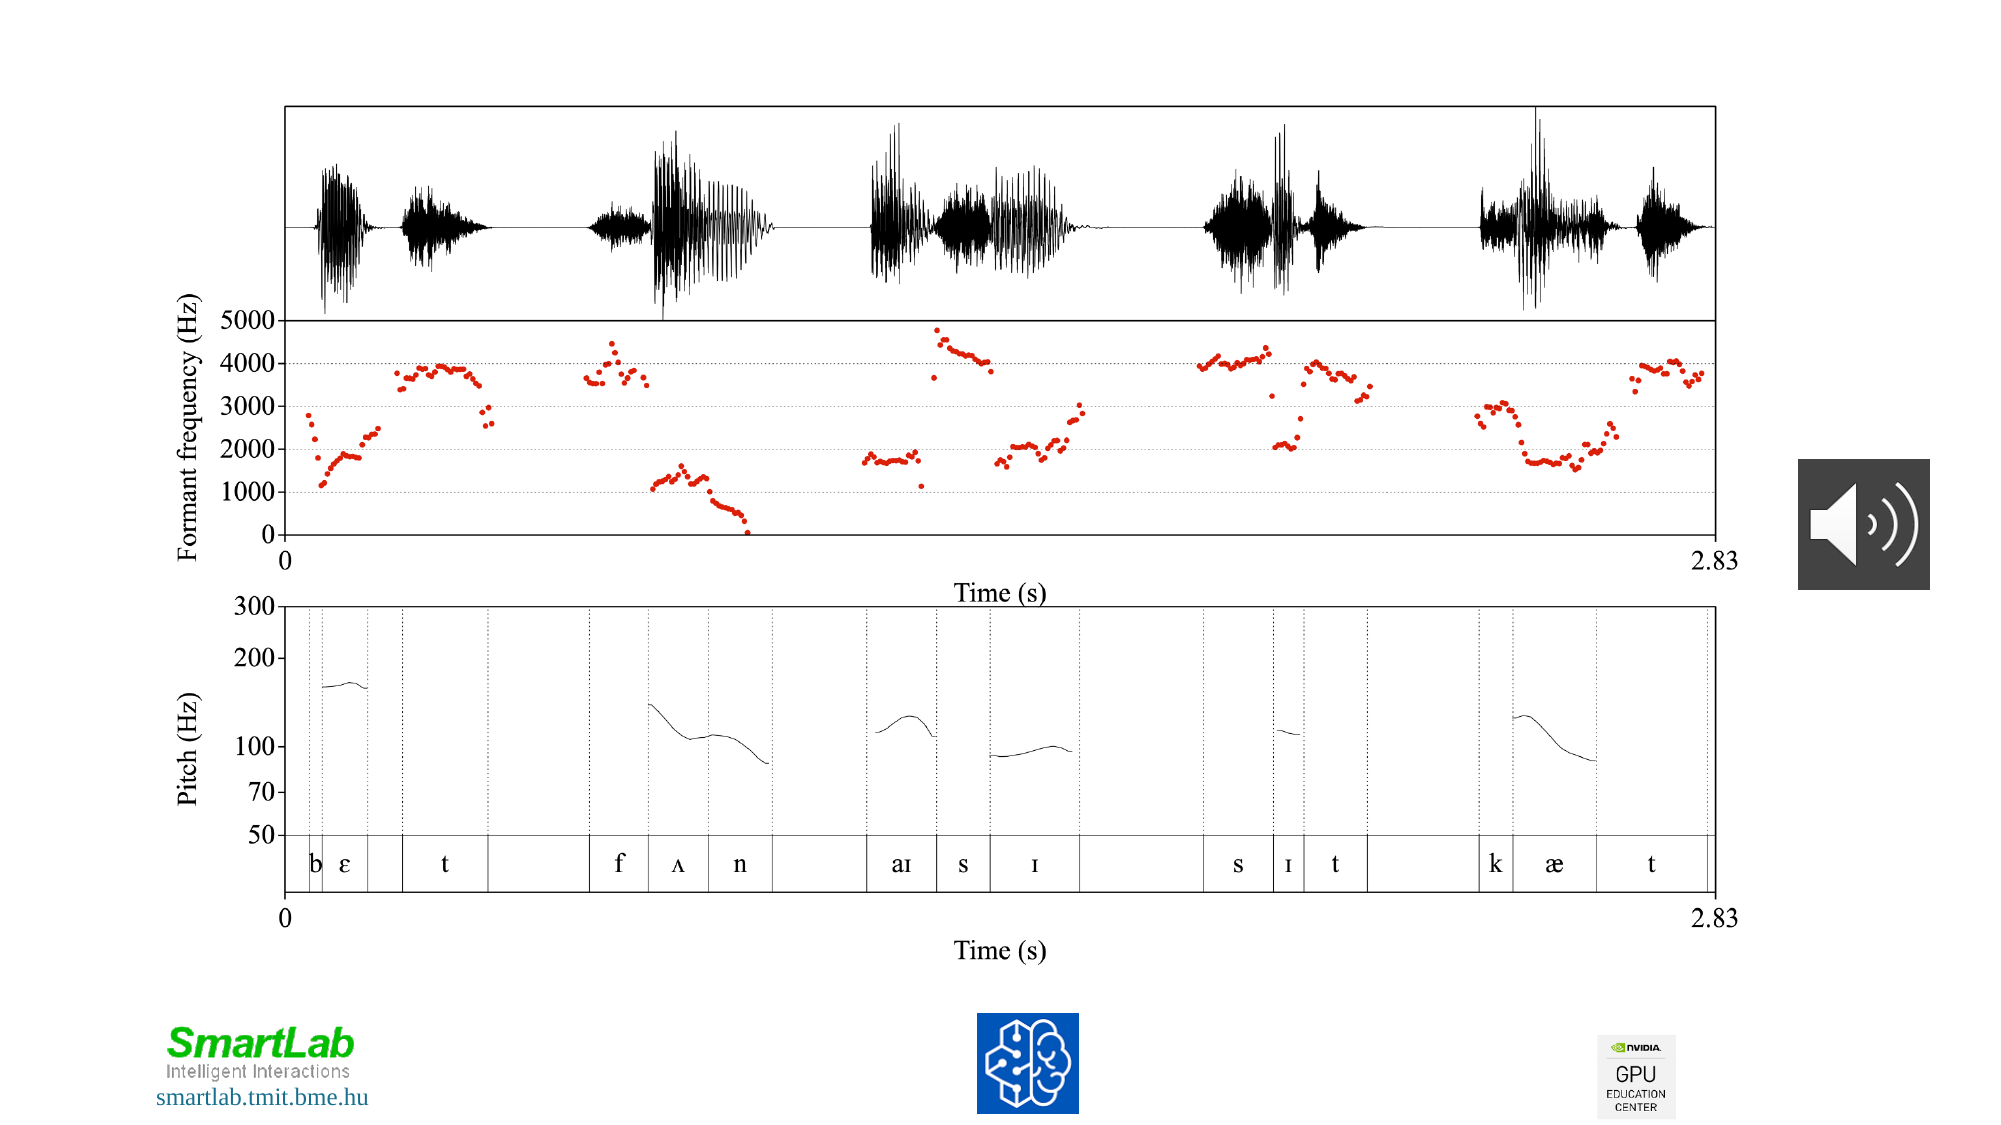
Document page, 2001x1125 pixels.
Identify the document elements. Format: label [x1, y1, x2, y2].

picture [1597, 1035, 1676, 1120]
picture [167, 1025, 359, 1084]
picture [977, 1013, 1079, 1114]
picture [168, 28, 1931, 970]
